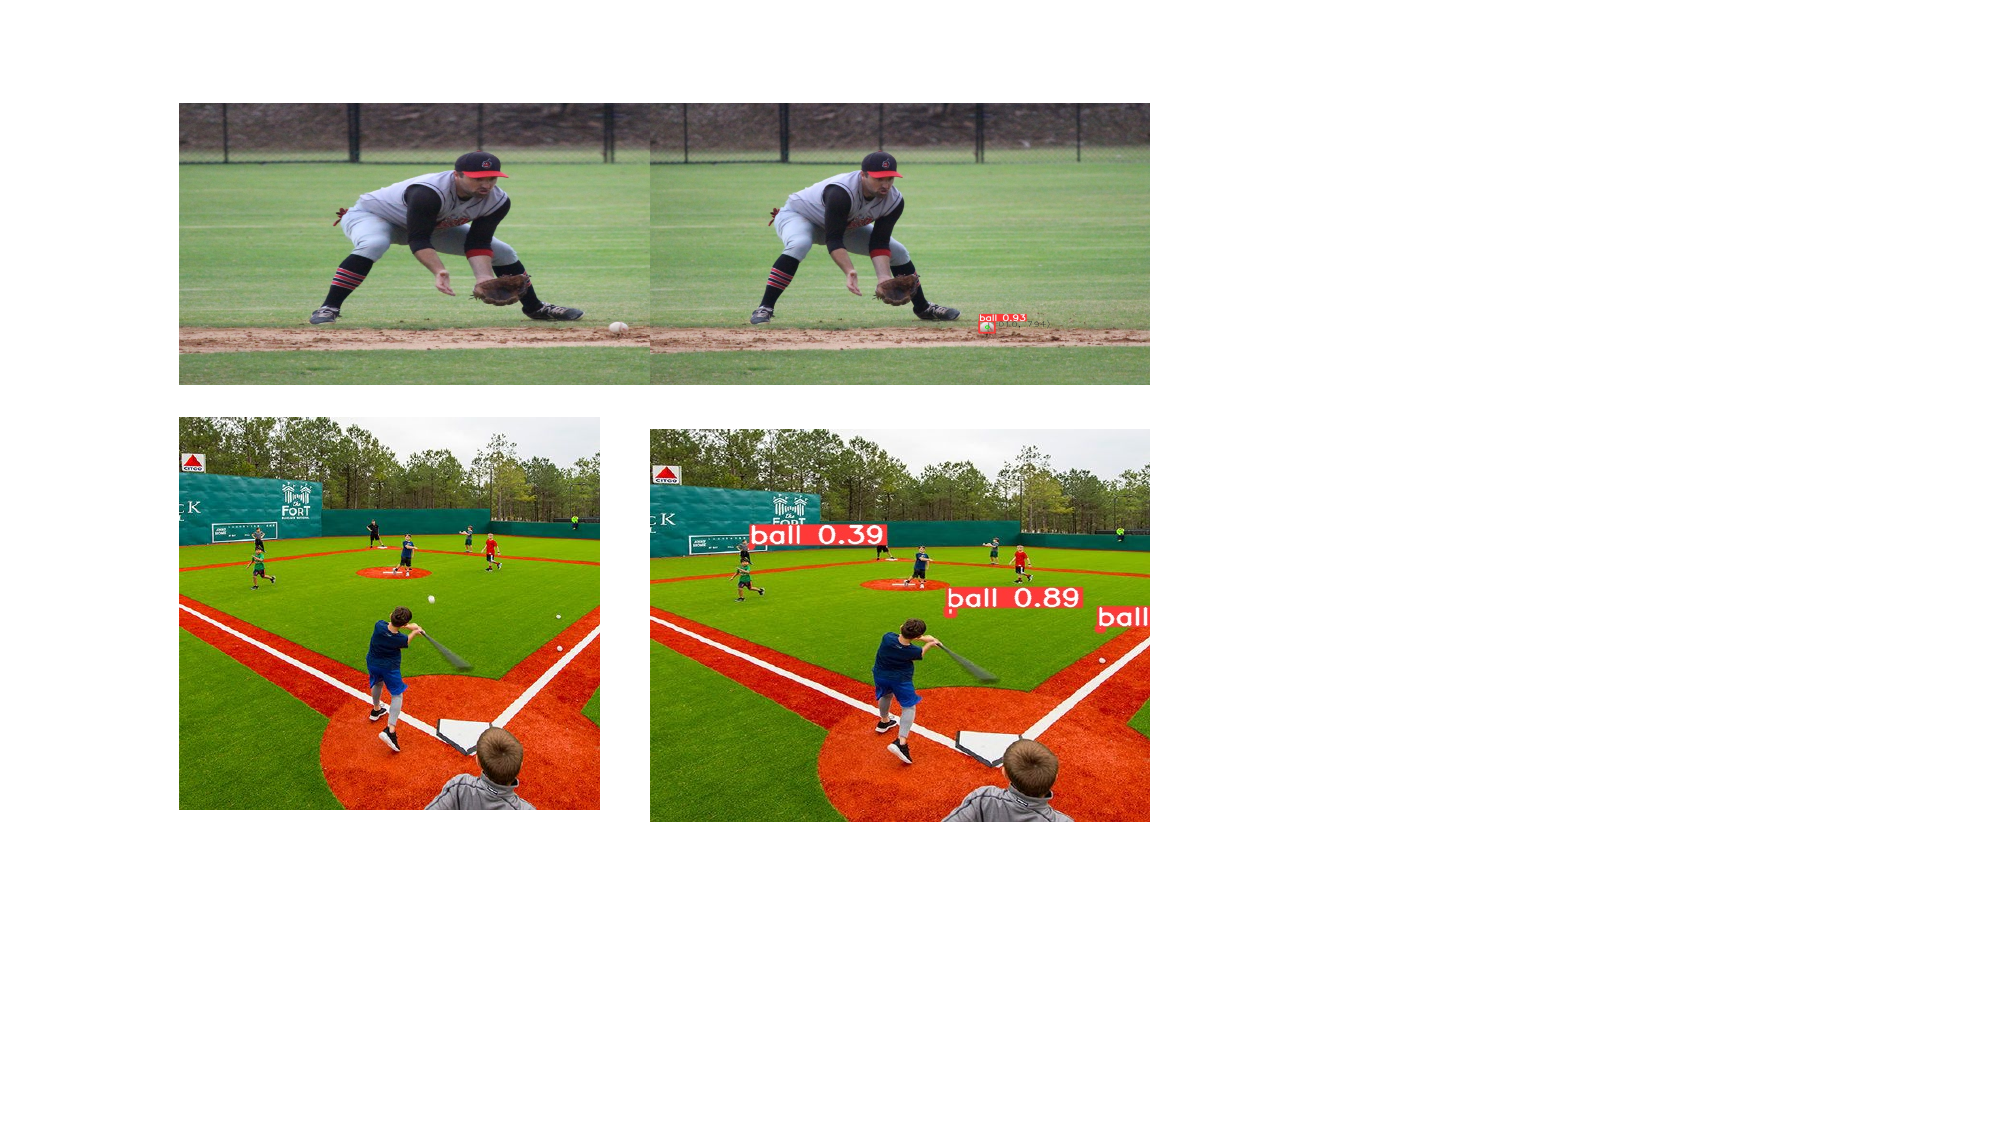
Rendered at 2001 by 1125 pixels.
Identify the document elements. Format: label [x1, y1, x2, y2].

picture [179, 417, 600, 810]
picture [179, 103, 1150, 385]
picture [650, 429, 1150, 822]
